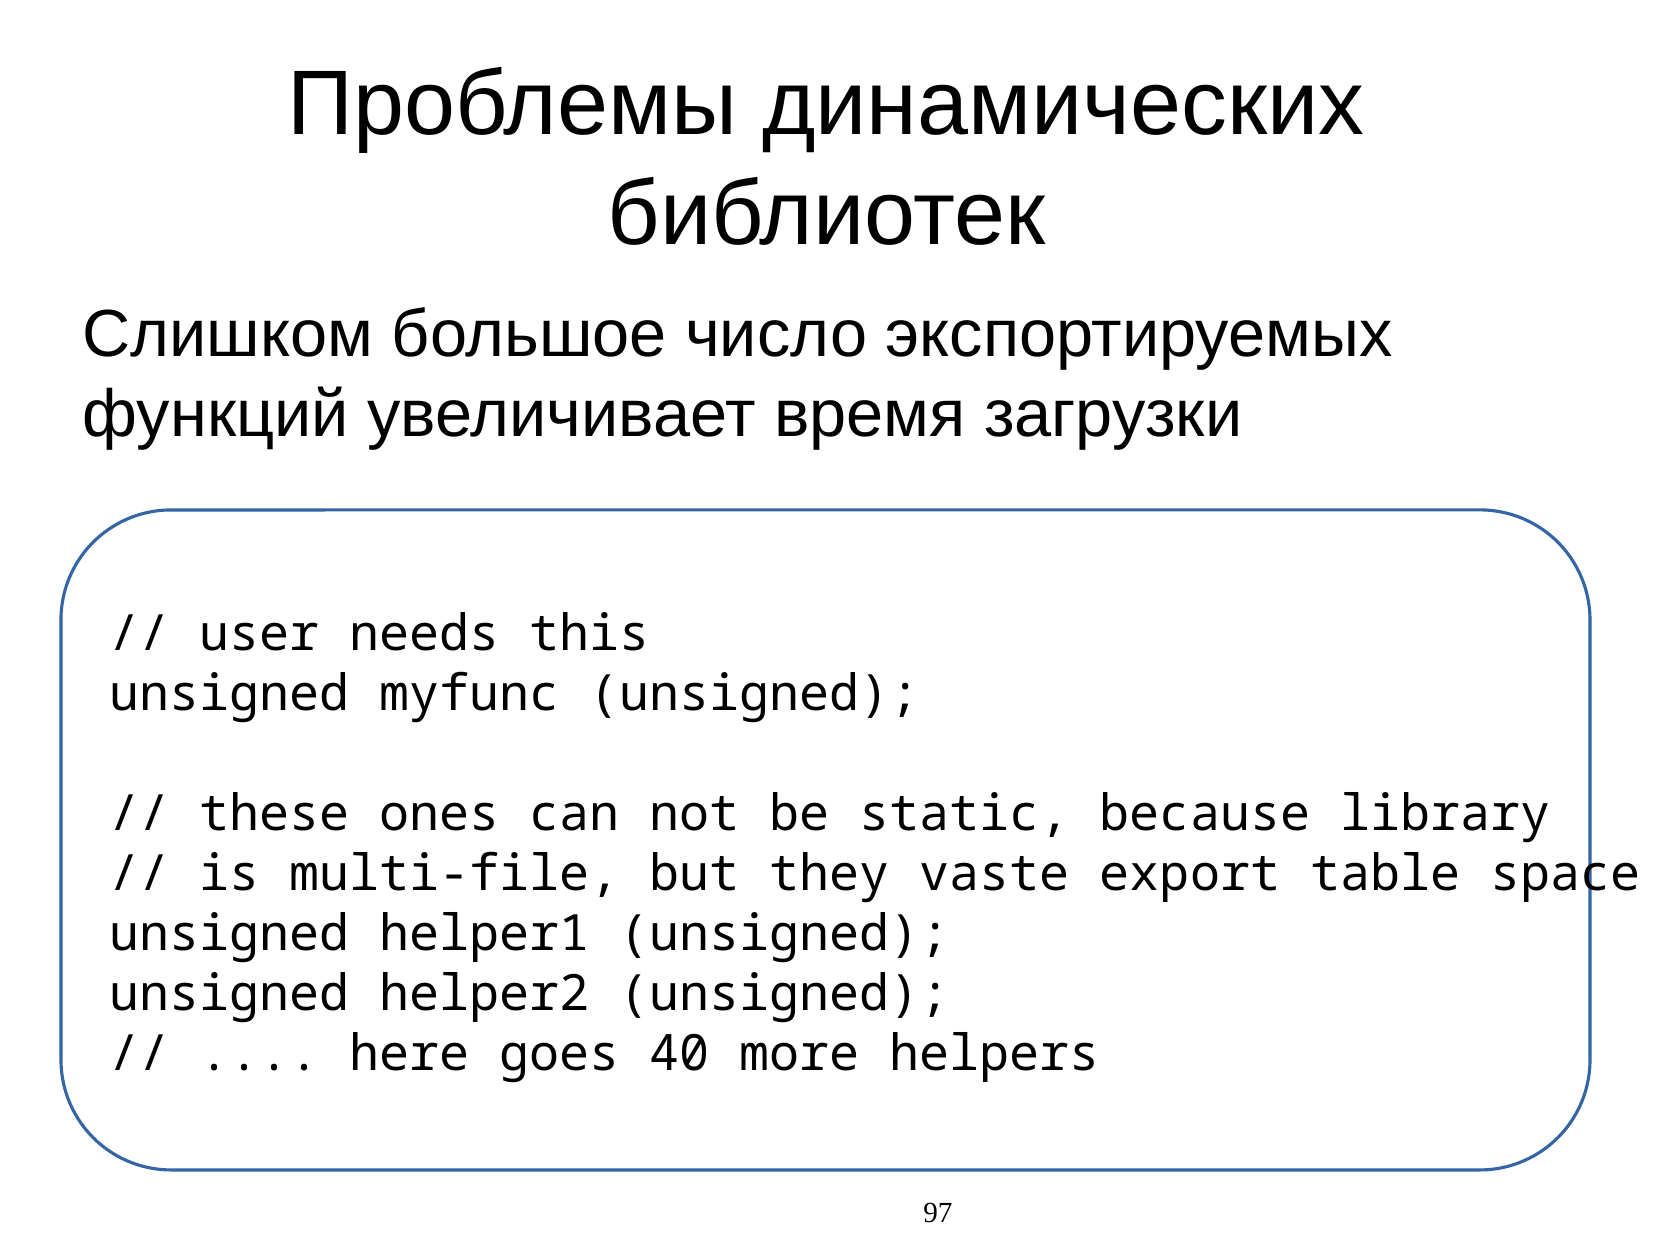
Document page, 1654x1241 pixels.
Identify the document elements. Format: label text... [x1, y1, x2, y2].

text_box // user needs this unsigned myfunc (unsigned); // these ones can not be static, because library // is multi-file, but they vaste export table space unsigned helper1 (unsigned); unsigned helper2 (unsigned); // .... here goes 40 more helpers [60, 509, 1591, 1170]
title Проблемы динамических библиотек [82, 49, 1571, 257]
list Слишком большое число экспортируемых функций увеличивает время загрузки [82, 290, 1571, 556]
slide_number 97 [567, 1193, 953, 1241]
